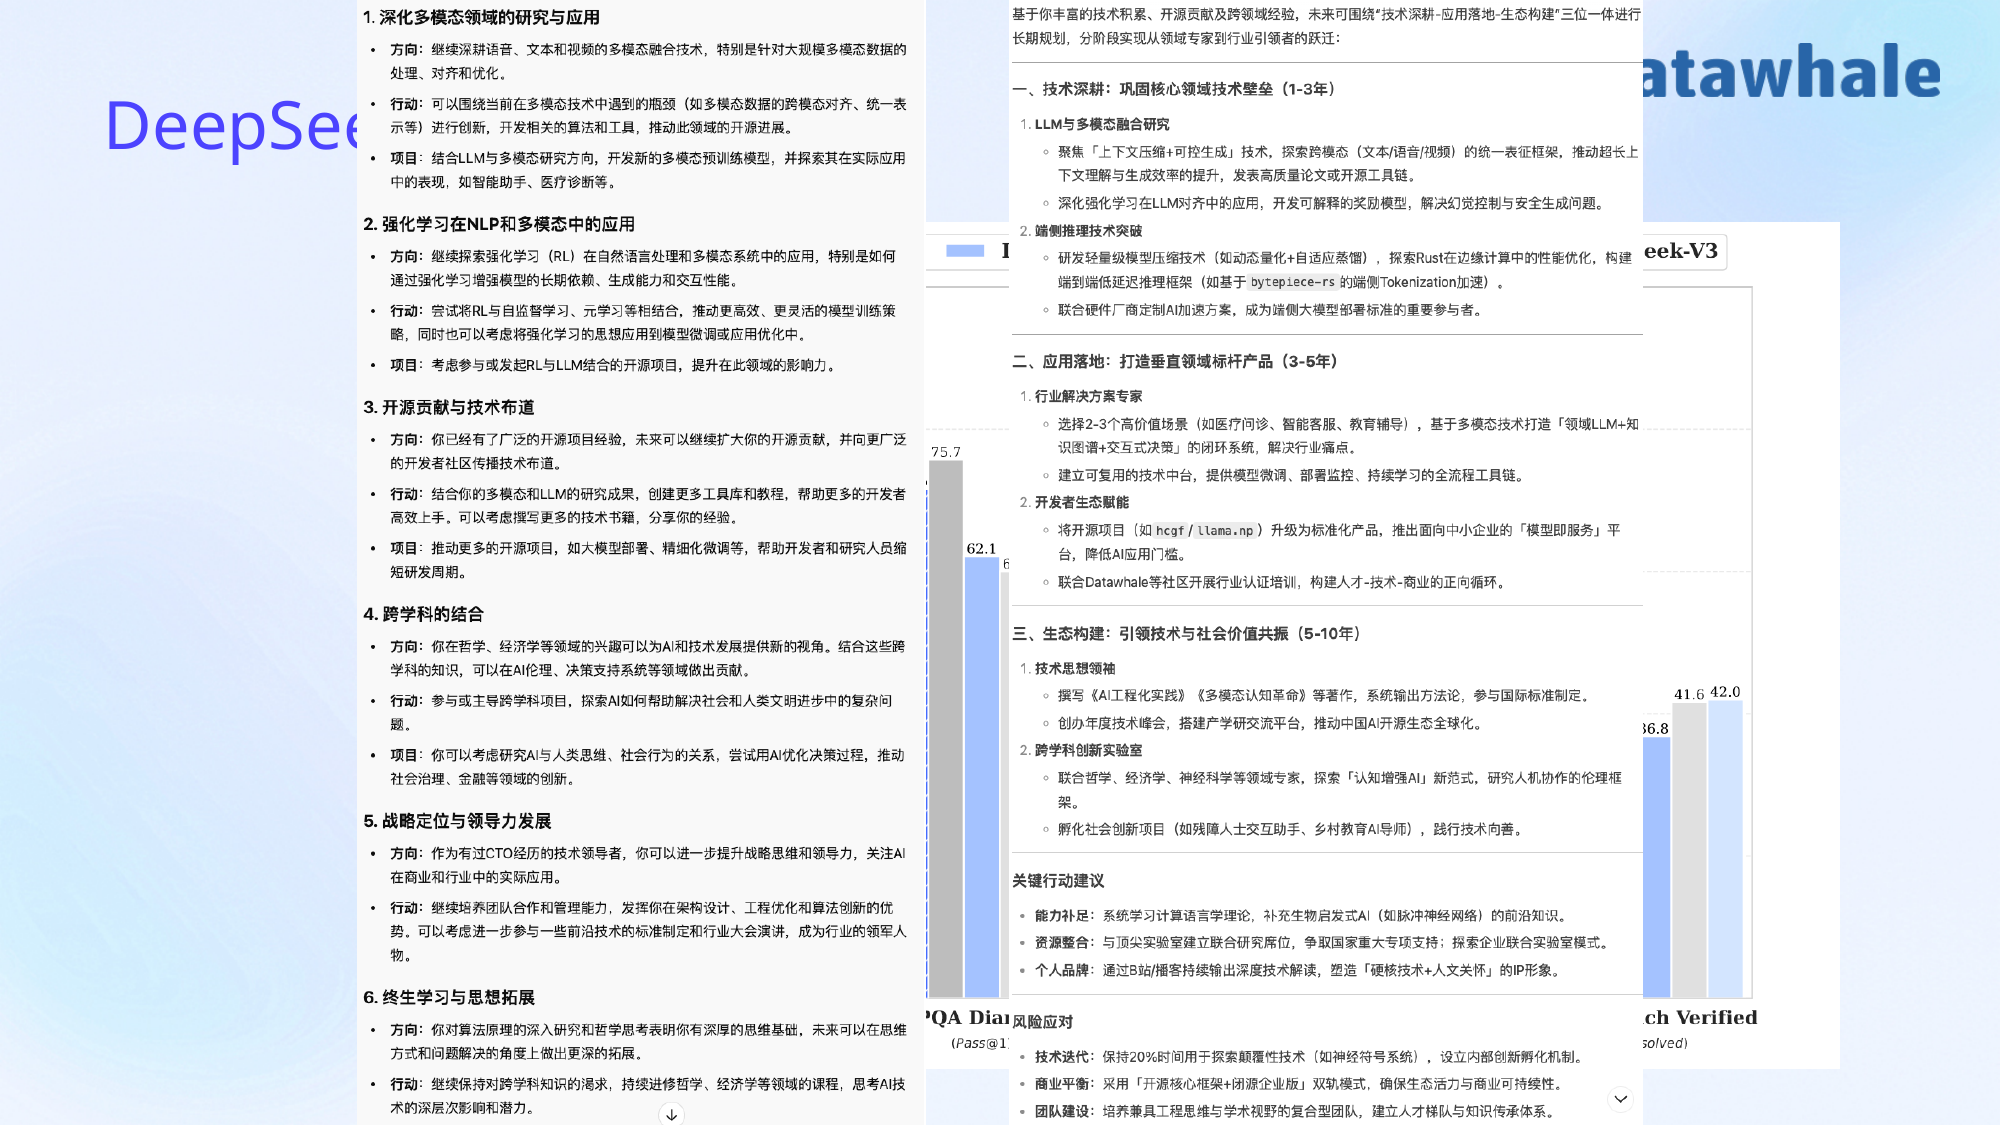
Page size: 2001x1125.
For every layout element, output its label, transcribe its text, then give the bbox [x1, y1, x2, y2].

picture [0, 0, 2000, 1125]
text_box DeepSeek为什么火：效果 [99, 78, 357, 168]
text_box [1643, 43, 1940, 99]
